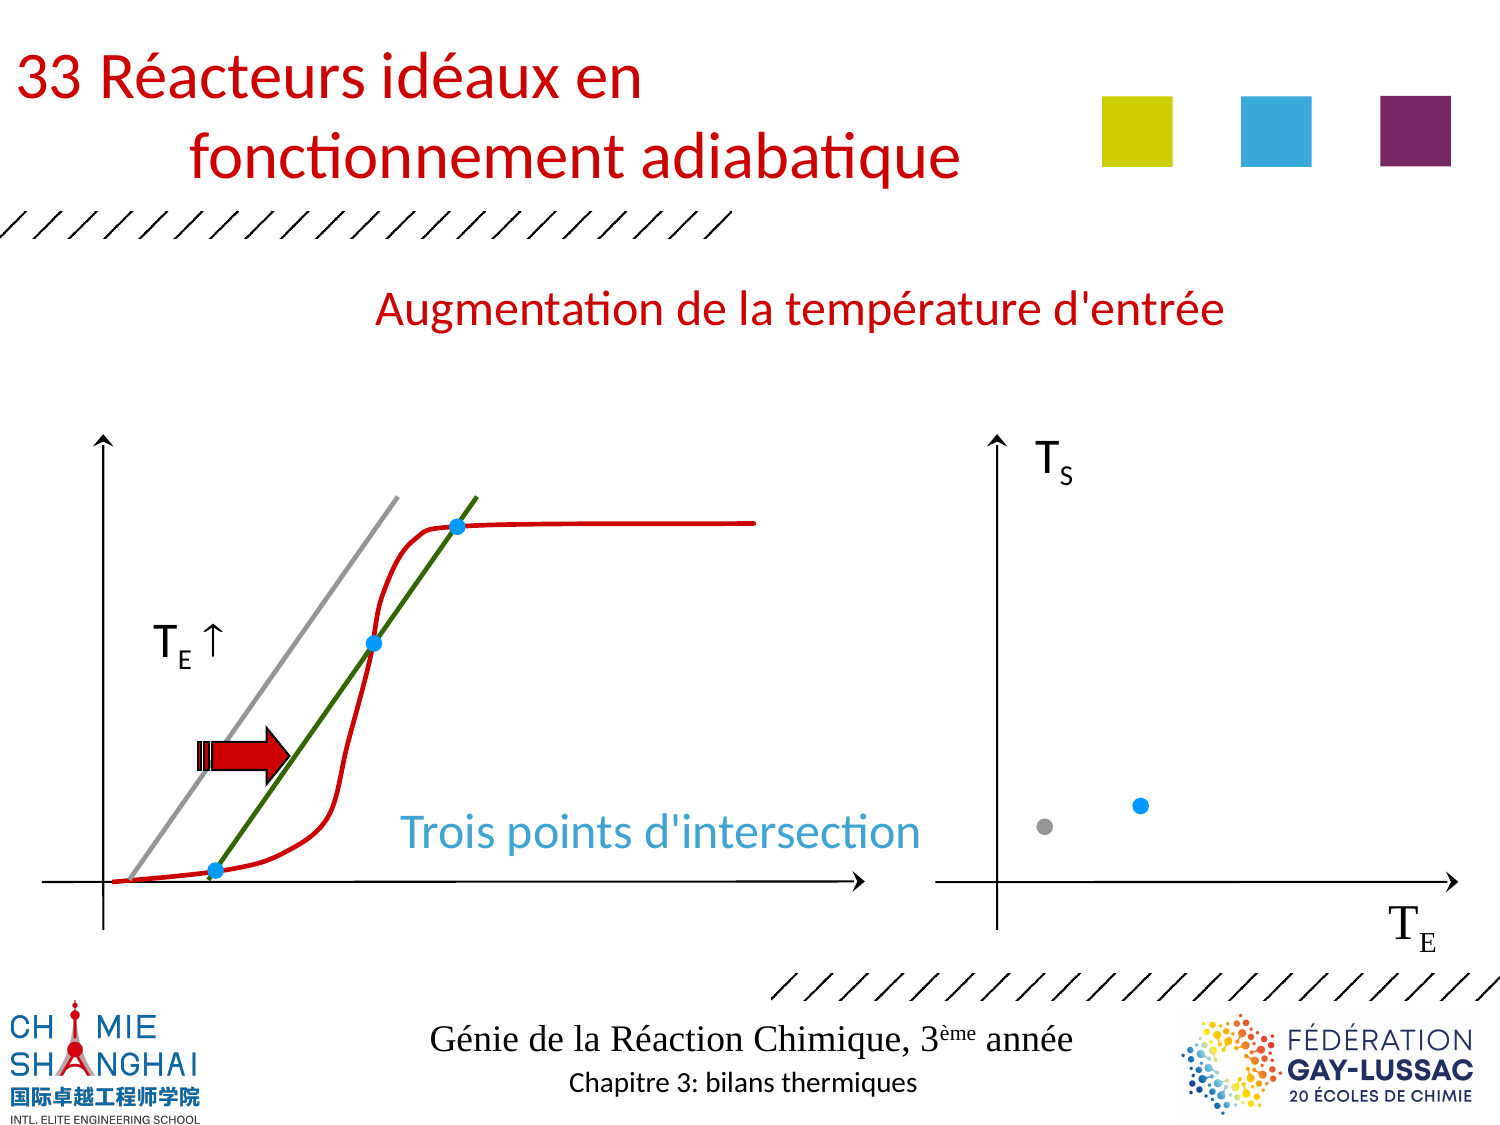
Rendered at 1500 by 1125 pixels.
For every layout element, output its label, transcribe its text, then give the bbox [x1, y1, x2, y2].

picture [771, 973, 1500, 1001]
picture [1172, 1004, 1485, 1125]
text_box Augmentation de la température d'entrée [360, 267, 1241, 343]
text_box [41, 889, 866, 931]
text_box Réacteurs idéaux en fonctionnement adiabatique [0, 18, 1280, 206]
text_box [41, 433, 866, 494]
picture [11, 1000, 200, 1124]
picture [0, 211, 732, 239]
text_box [935, 415, 1459, 958]
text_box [0, 496, 952, 881]
